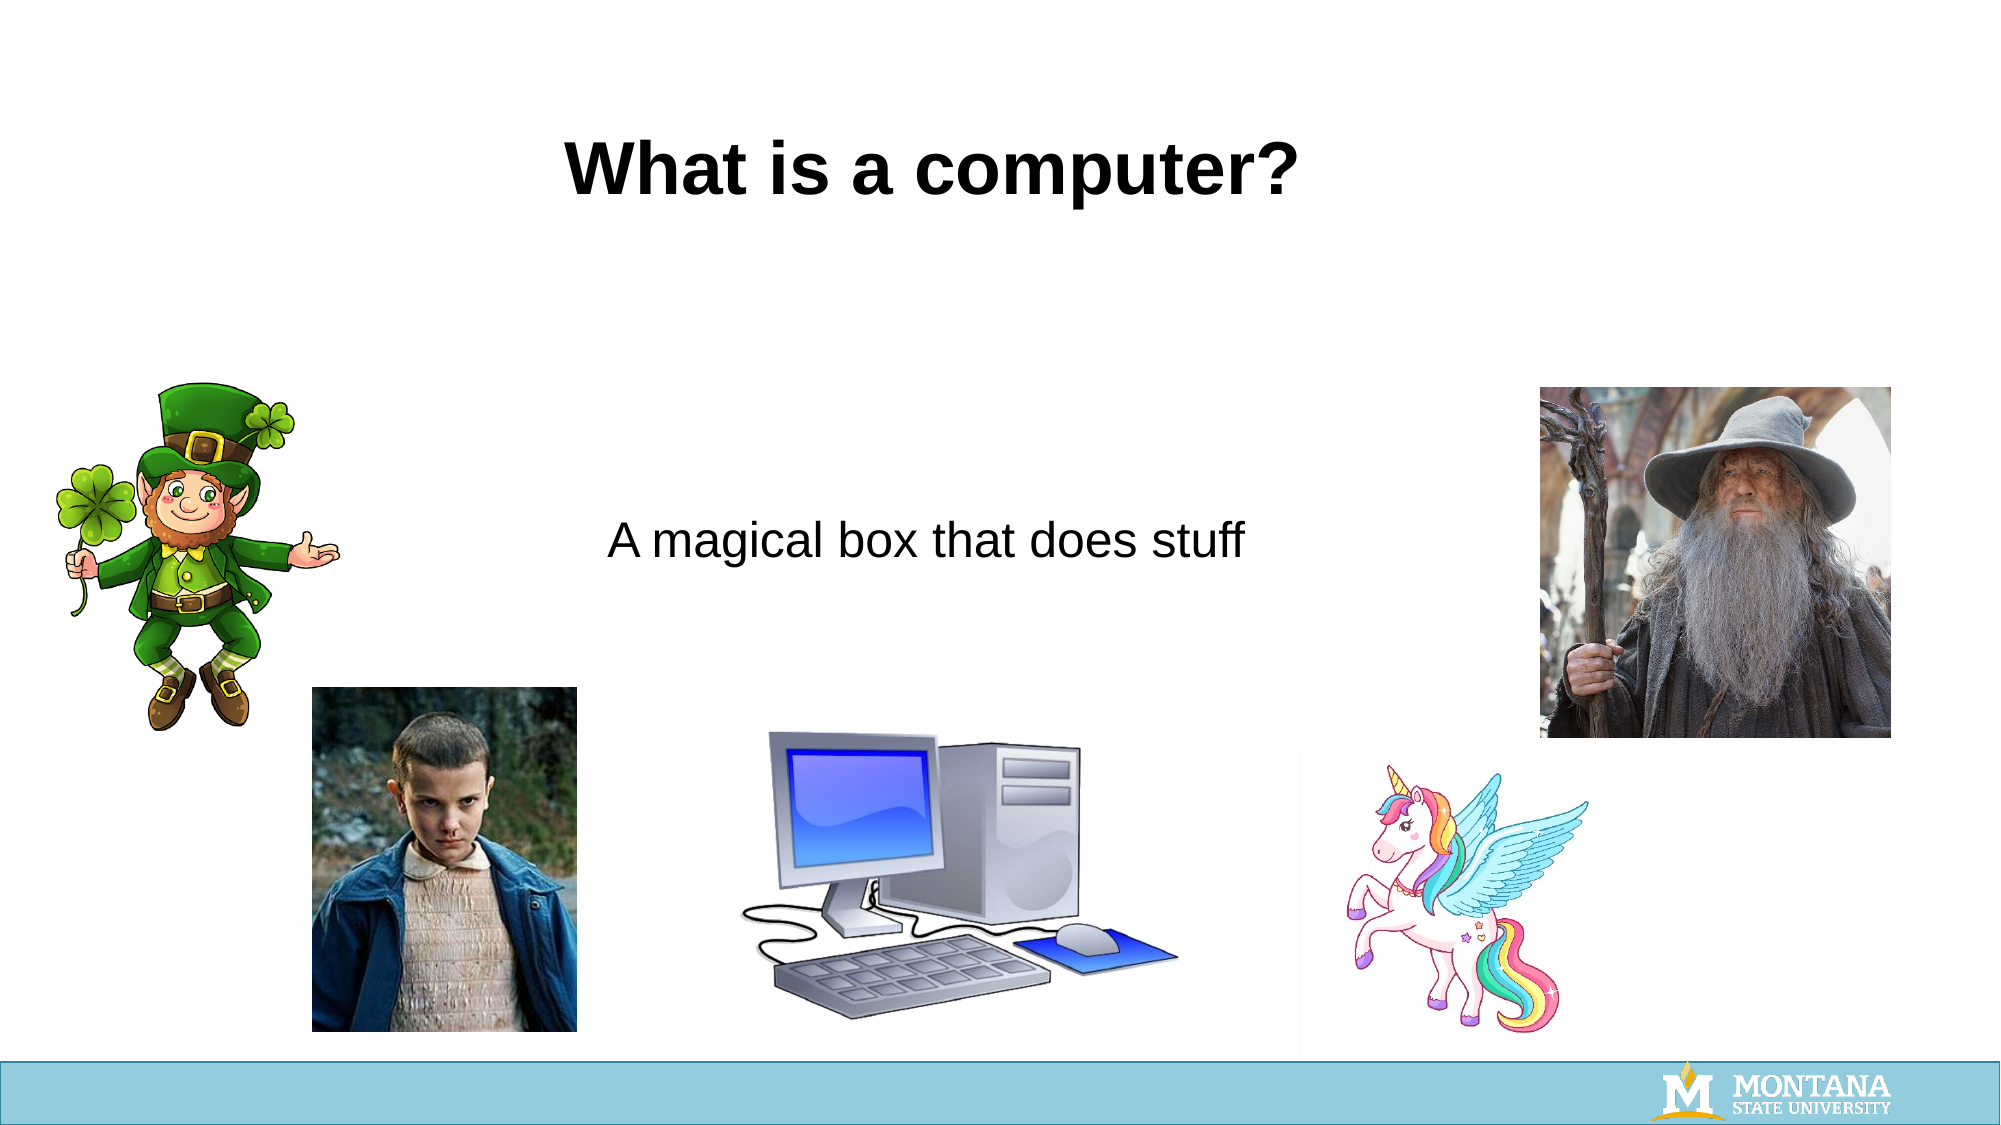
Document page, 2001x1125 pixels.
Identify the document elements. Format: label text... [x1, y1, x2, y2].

picture [687, 680, 1222, 1032]
text_box A magical box that does stuff [592, 499, 1261, 575]
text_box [0, 1060, 1647, 1125]
picture [34, 373, 577, 1033]
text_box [1892, 1060, 2000, 1125]
picture [1299, 745, 1613, 1059]
picture [1649, 1060, 1892, 1122]
picture [1540, 387, 1891, 738]
text_box What is a computer? [549, 112, 1500, 218]
